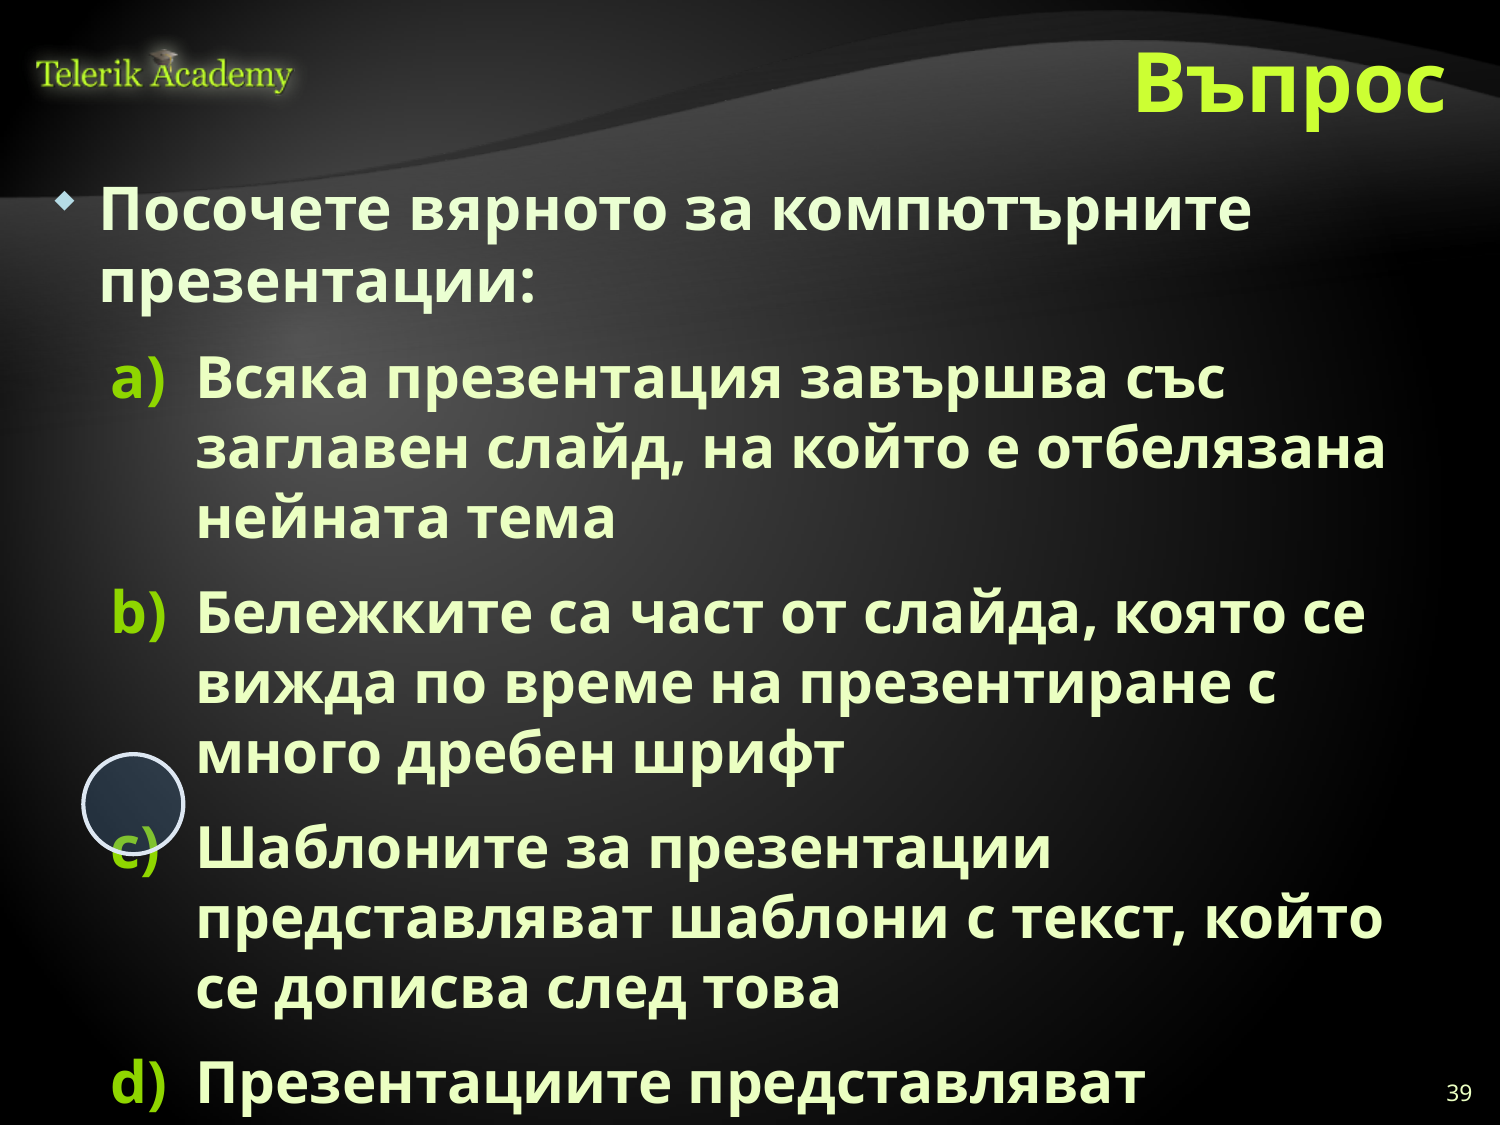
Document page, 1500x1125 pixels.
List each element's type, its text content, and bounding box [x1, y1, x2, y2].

list Посочете вярното за компютърните презентации: Всяка презентация завършва със заглавен слайд, на който е отбелязана нейната тема Бележките са част от слайда, която се вижда по време на презентиране с много дребен шрифт Шаблоните за презентации представляват шаблони с текст, който се дописва след това Презентациите представляват поредица от слайдове с информация Презентациите най-често се рендират като видеоклипове или PDF документи [37, 162, 1463, 1088]
picture [0, 0, 1500, 1125]
text_box [81, 752, 186, 857]
title Въпрос [300, 12, 1463, 162]
slide_number 39 [1412, 1074, 1488, 1113]
